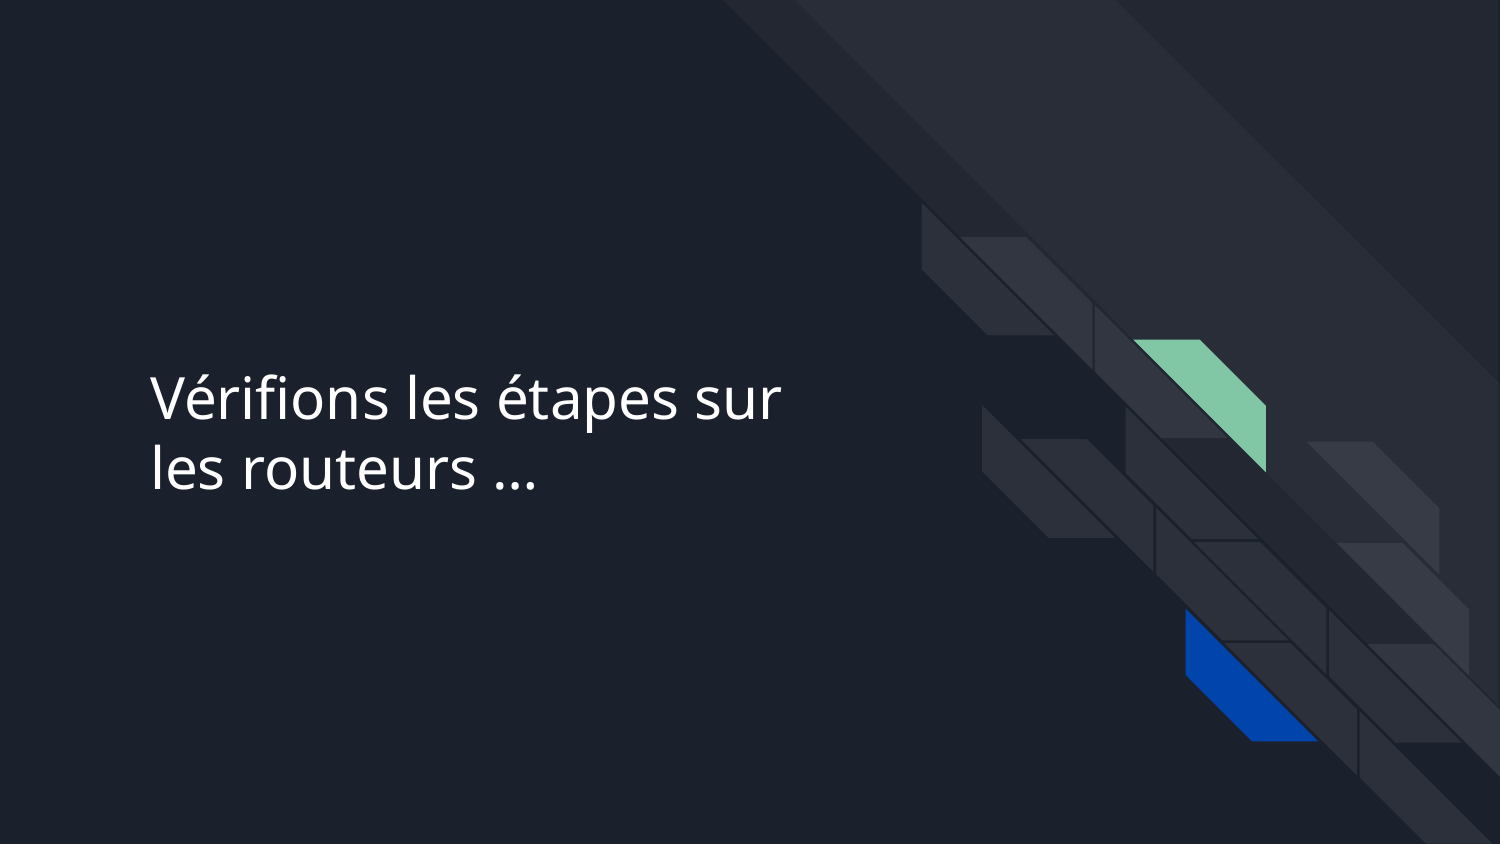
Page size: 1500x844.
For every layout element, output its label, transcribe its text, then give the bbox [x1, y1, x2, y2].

title Vérifions les étapes sur les routeurs … [135, 336, 888, 526]
